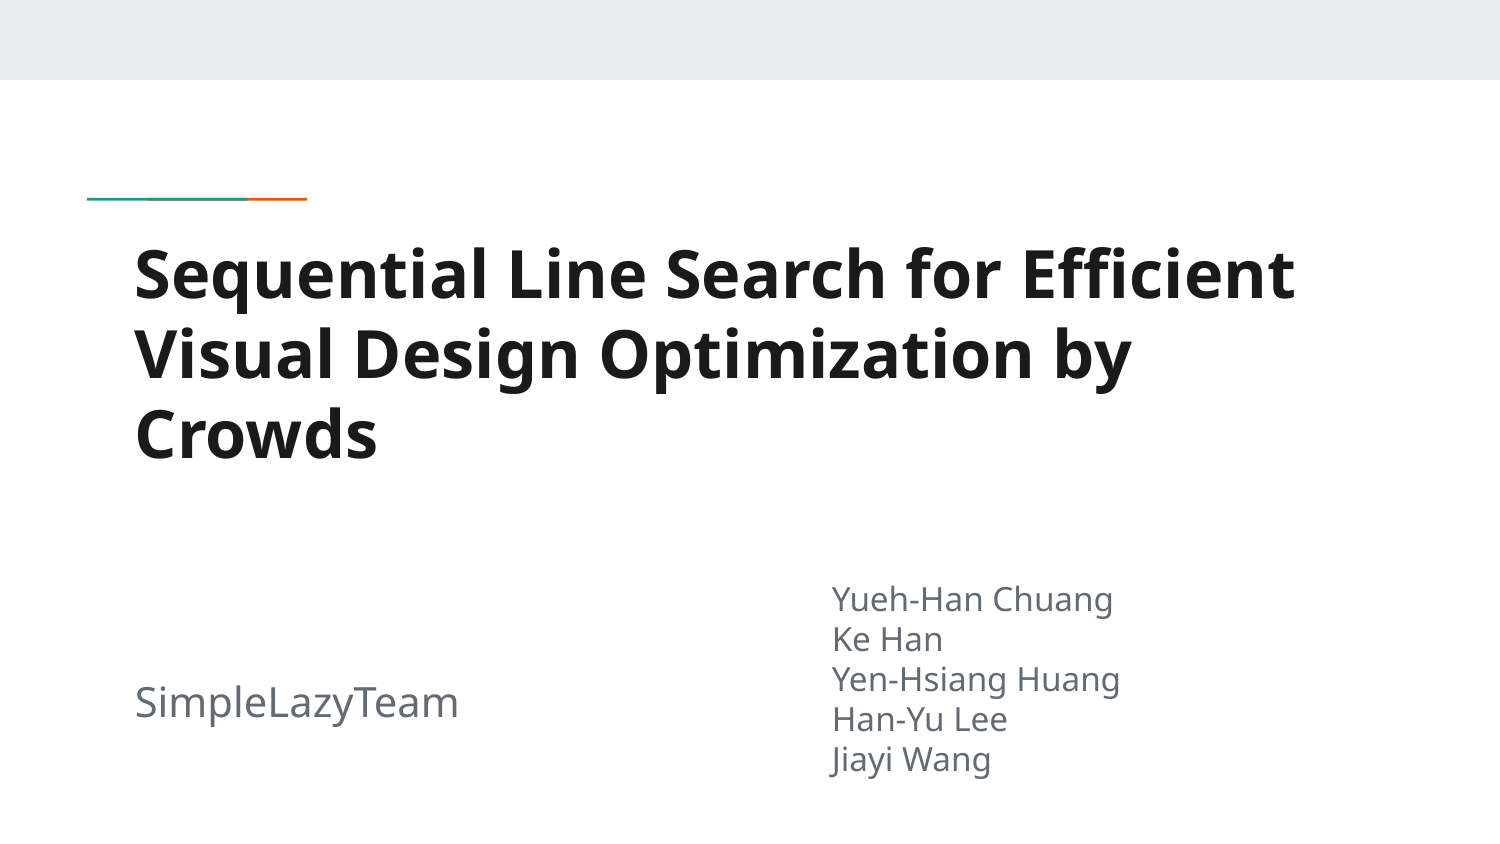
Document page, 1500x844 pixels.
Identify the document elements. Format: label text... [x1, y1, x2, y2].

text_box Yueh-Han Chuang Ke Han Yen-Hsiang Huang Han-Yu Lee Jiayi Wang [816, 563, 1500, 759]
title Sequential Line Search for Efficient Visual Design Optimization by Crowds [119, 216, 1381, 421]
subtitle SimpleLazyTeam [119, 421, 1381, 511]
